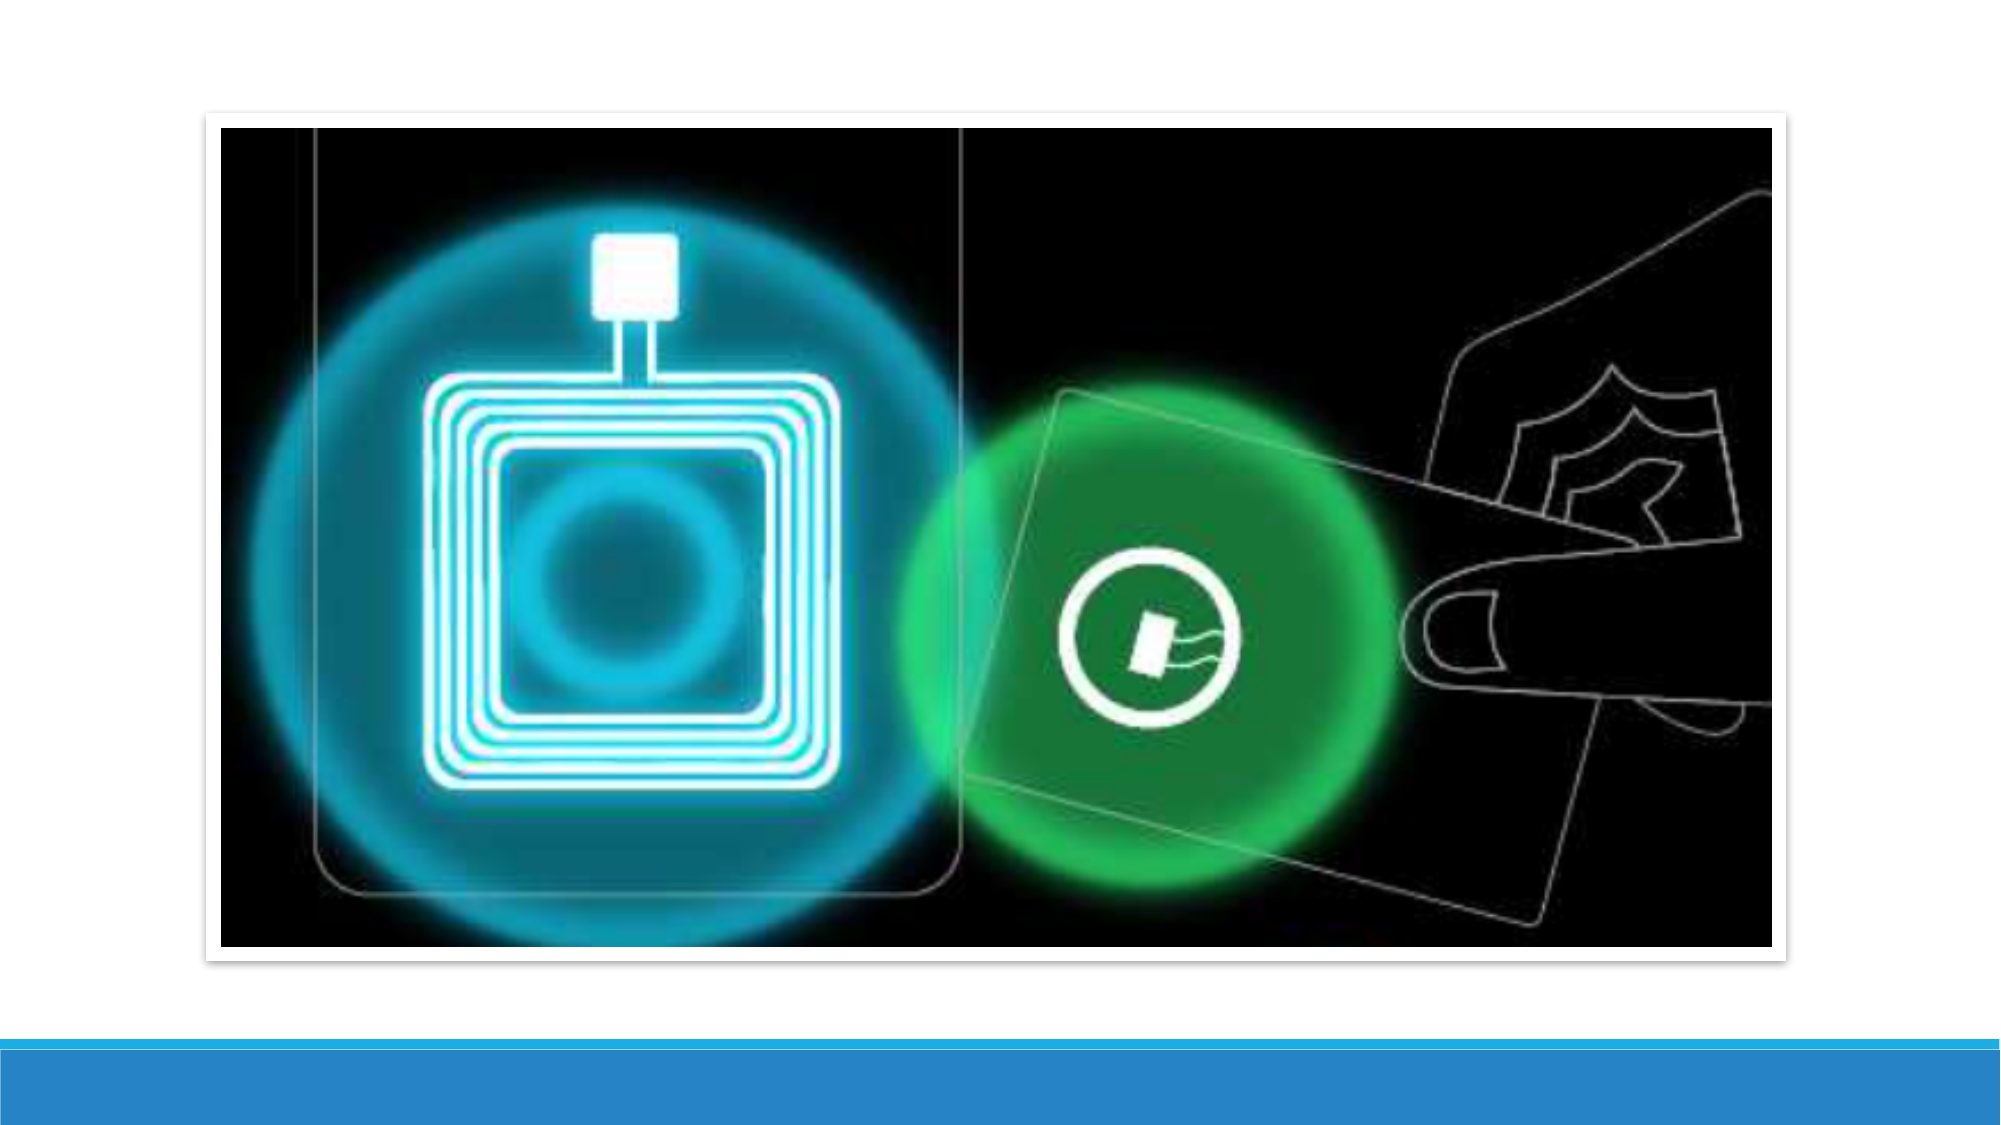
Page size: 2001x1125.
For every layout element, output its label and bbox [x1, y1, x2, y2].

picture [220, 127, 1773, 948]
